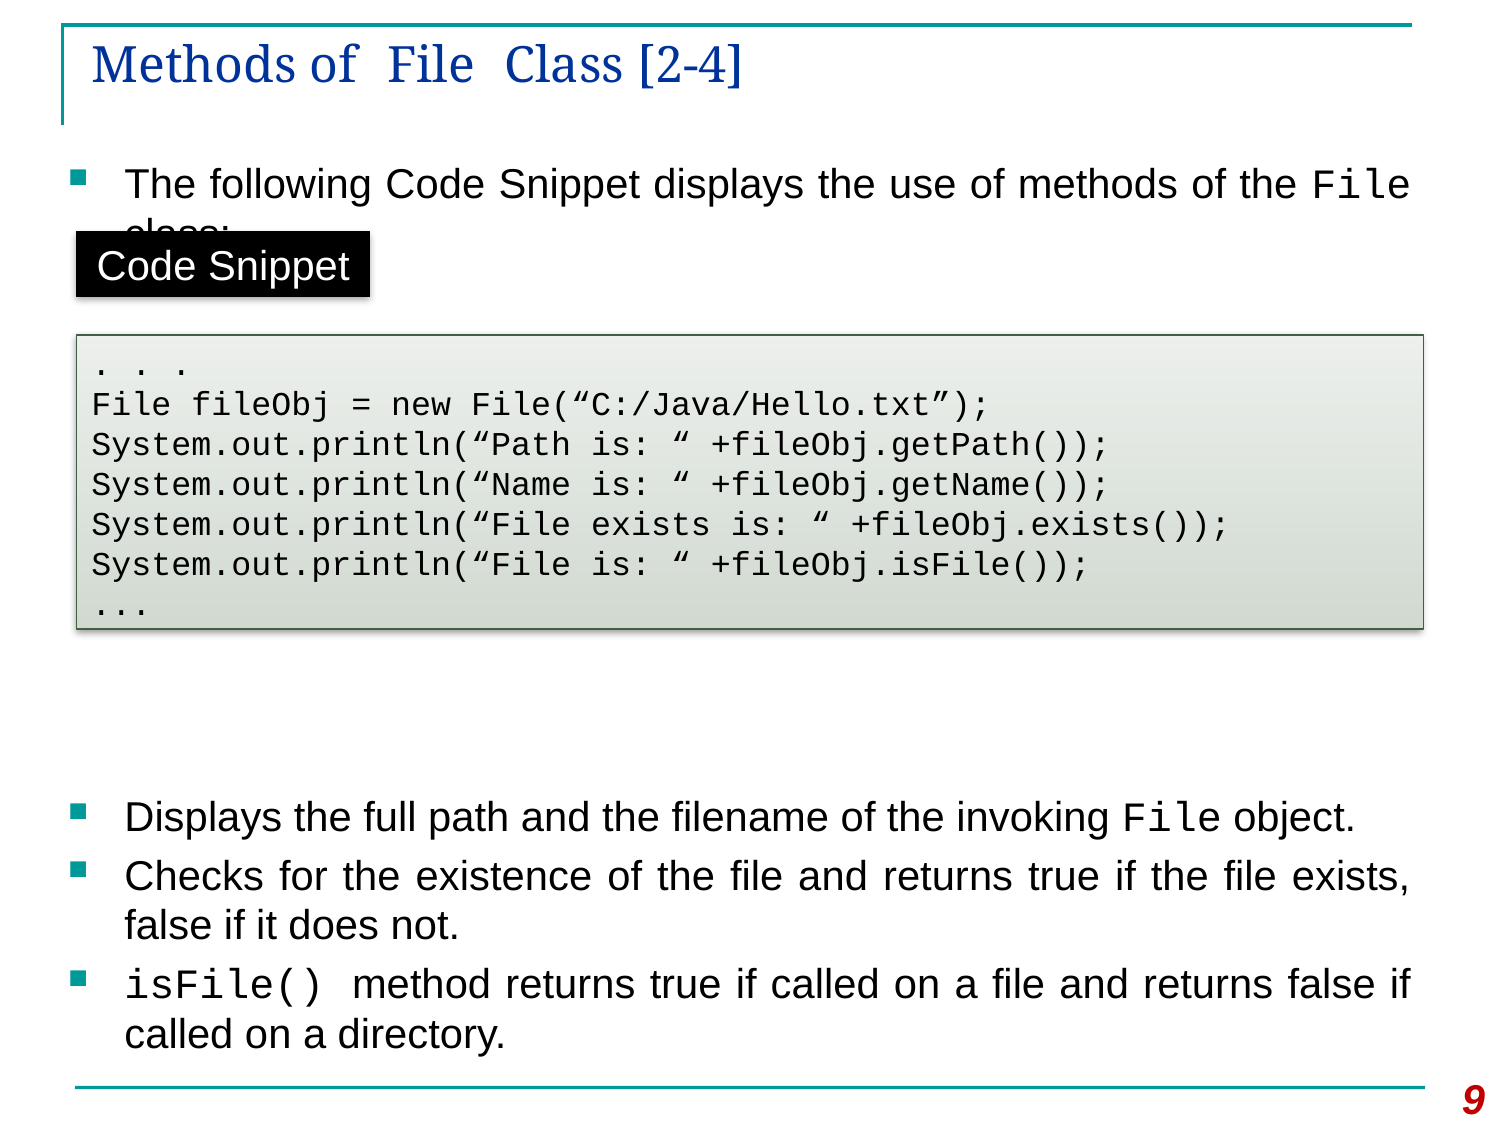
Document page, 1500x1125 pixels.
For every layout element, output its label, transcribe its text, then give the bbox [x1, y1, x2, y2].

title Methods of File Class [2-4] [76, 24, 1288, 93]
list The following Code Snippet displays the use of methods of the File class: Displays the full path and the filename of the invoking File object. Checks for the existence of the file and returns true if the file exists, false if it does not. isFile() method returns true if called on a file and returns false if called on a directory. [52, 148, 1427, 1070]
text_box . . . File fileObj = new File(“C:/Java/Hello.txt”); System.out.println(“Path is: “ +fileObj.getPath()); System.out.println(“Name is: “ +fileObj.getName()); System.out.println(“File exists is: “ +fileObj.exists()); System.out.println(“File is: “ +fileObj.isFile()); ... [76, 334, 1424, 630]
slide_number 9 [1400, 1065, 1500, 1125]
text_box Code Snippet [76, 231, 370, 297]
